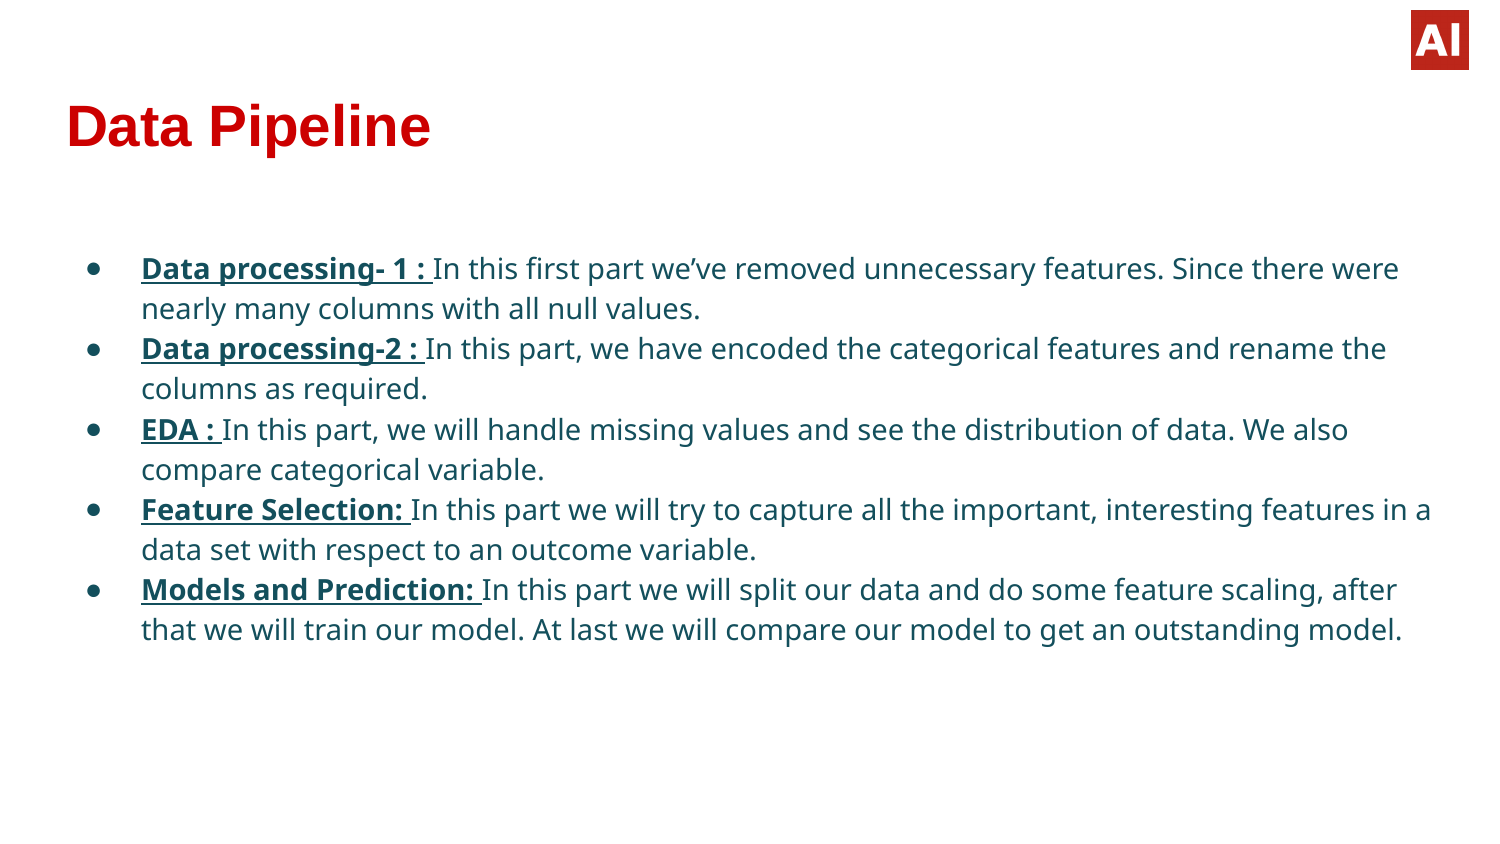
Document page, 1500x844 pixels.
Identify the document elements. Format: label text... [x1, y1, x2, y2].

list Data processing- 1 : In this first part we’ve removed unnecessary features. Since there were nearly many columns with all null values. Data processing-2 : In this part, we have encoded the categorical features and rename the columns as required. EDA : In this part, we will handle missing values and see the distribution of data. We also compare categorical variable. Feature Selection: In this part we will try to capture all the important, interesting features in a data set with respect to an outcome variable. Models and Prediction: In this part we will split our data and do some feature scaling, after that we will train our model. At last we will compare our model to get an outstanding model. [51, 230, 1449, 750]
picture [1411, 10, 1469, 70]
title Data Pipeline [51, 72, 1449, 167]
